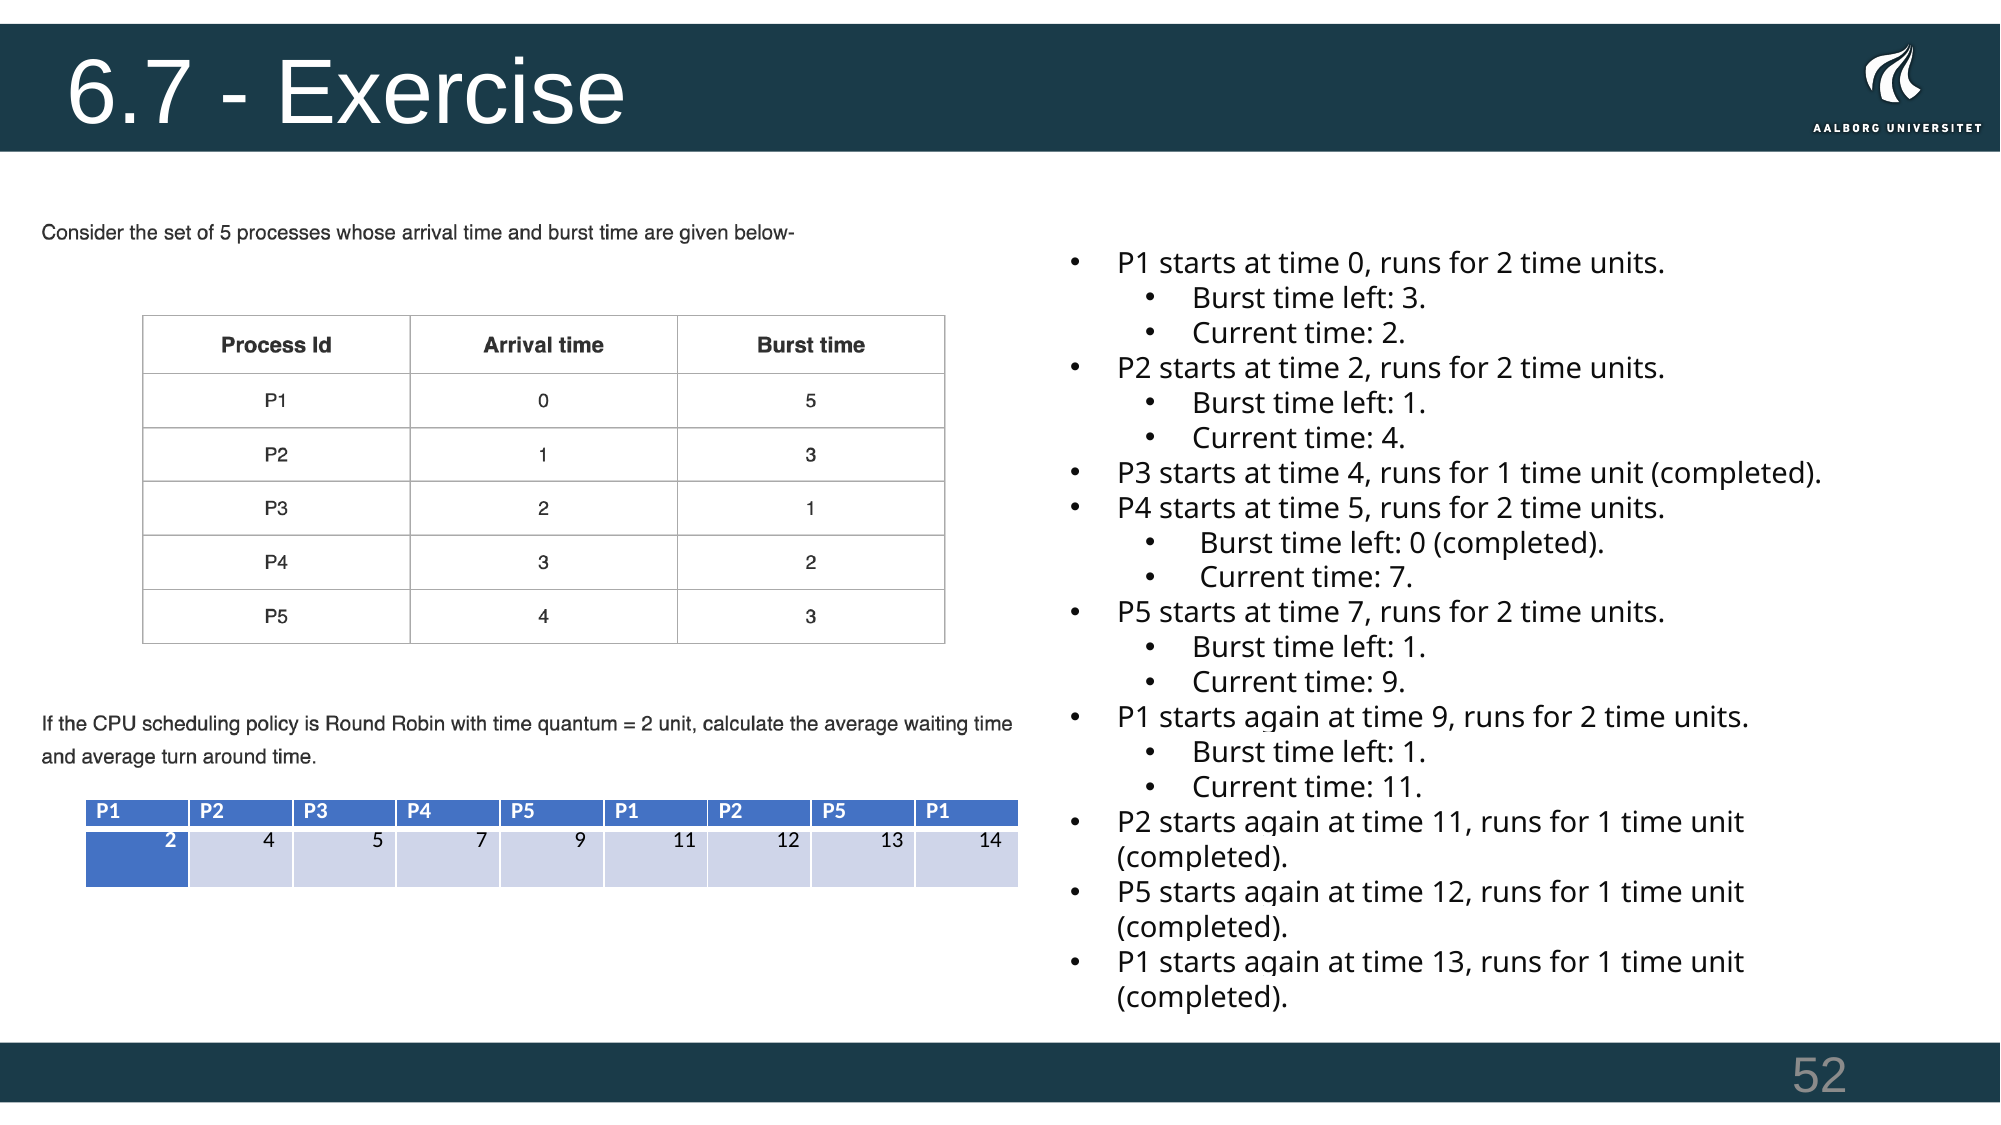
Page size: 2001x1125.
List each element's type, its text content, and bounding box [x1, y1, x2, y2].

table_header P2 [190, 800, 292, 826]
table_cell 12 [708, 832, 810, 887]
table_header P5 [501, 800, 603, 826]
table_cell 7 [397, 832, 499, 887]
table_header P1 [605, 800, 707, 826]
table_header P2 [708, 800, 810, 826]
table_header P3 [294, 800, 395, 826]
table_cell 4 [190, 832, 292, 887]
table_cell 13 [812, 832, 914, 887]
table_cell 14 [916, 832, 1018, 887]
text_box P1 starts at time 0, runs for 2 time units. Burst time left: 3. Current time: 2. P2 starts at time 2, runs for 2 time units. Burst time left: 1. Current time: 4. P3 starts at time 4, runs for 1 time unit (completed). P4 starts at time 5, runs for 2 time units. Burst time left: 0 (completed). Current time: 7. P5 starts at time 7, runs for 2 time units. Burst time left: 1. Current time: 9. P1 starts again at time 9, runs for 2 time units. Burst time left: 1. Current time: 11. P2 starts again at time 11, runs for 1 time unit (completed). P5 starts again at time 12, runs for 1 time unit (completed). P1 starts again at time 13, runs for 1 time unit (completed). [1055, 236, 1935, 1021]
picture [37, 212, 1020, 783]
table_header P4 [397, 800, 499, 826]
table_cell 11 [605, 832, 707, 887]
table_cell 9 [501, 832, 603, 887]
table_cell 5 [294, 832, 395, 887]
picture [1799, 30, 1995, 146]
table_cell 2 [86, 832, 188, 887]
table_header P1 [916, 800, 1018, 826]
table_header P1 [86, 800, 188, 826]
table_header P5 [812, 800, 914, 826]
title 6.7 - Exercise [52, 36, 1778, 140]
